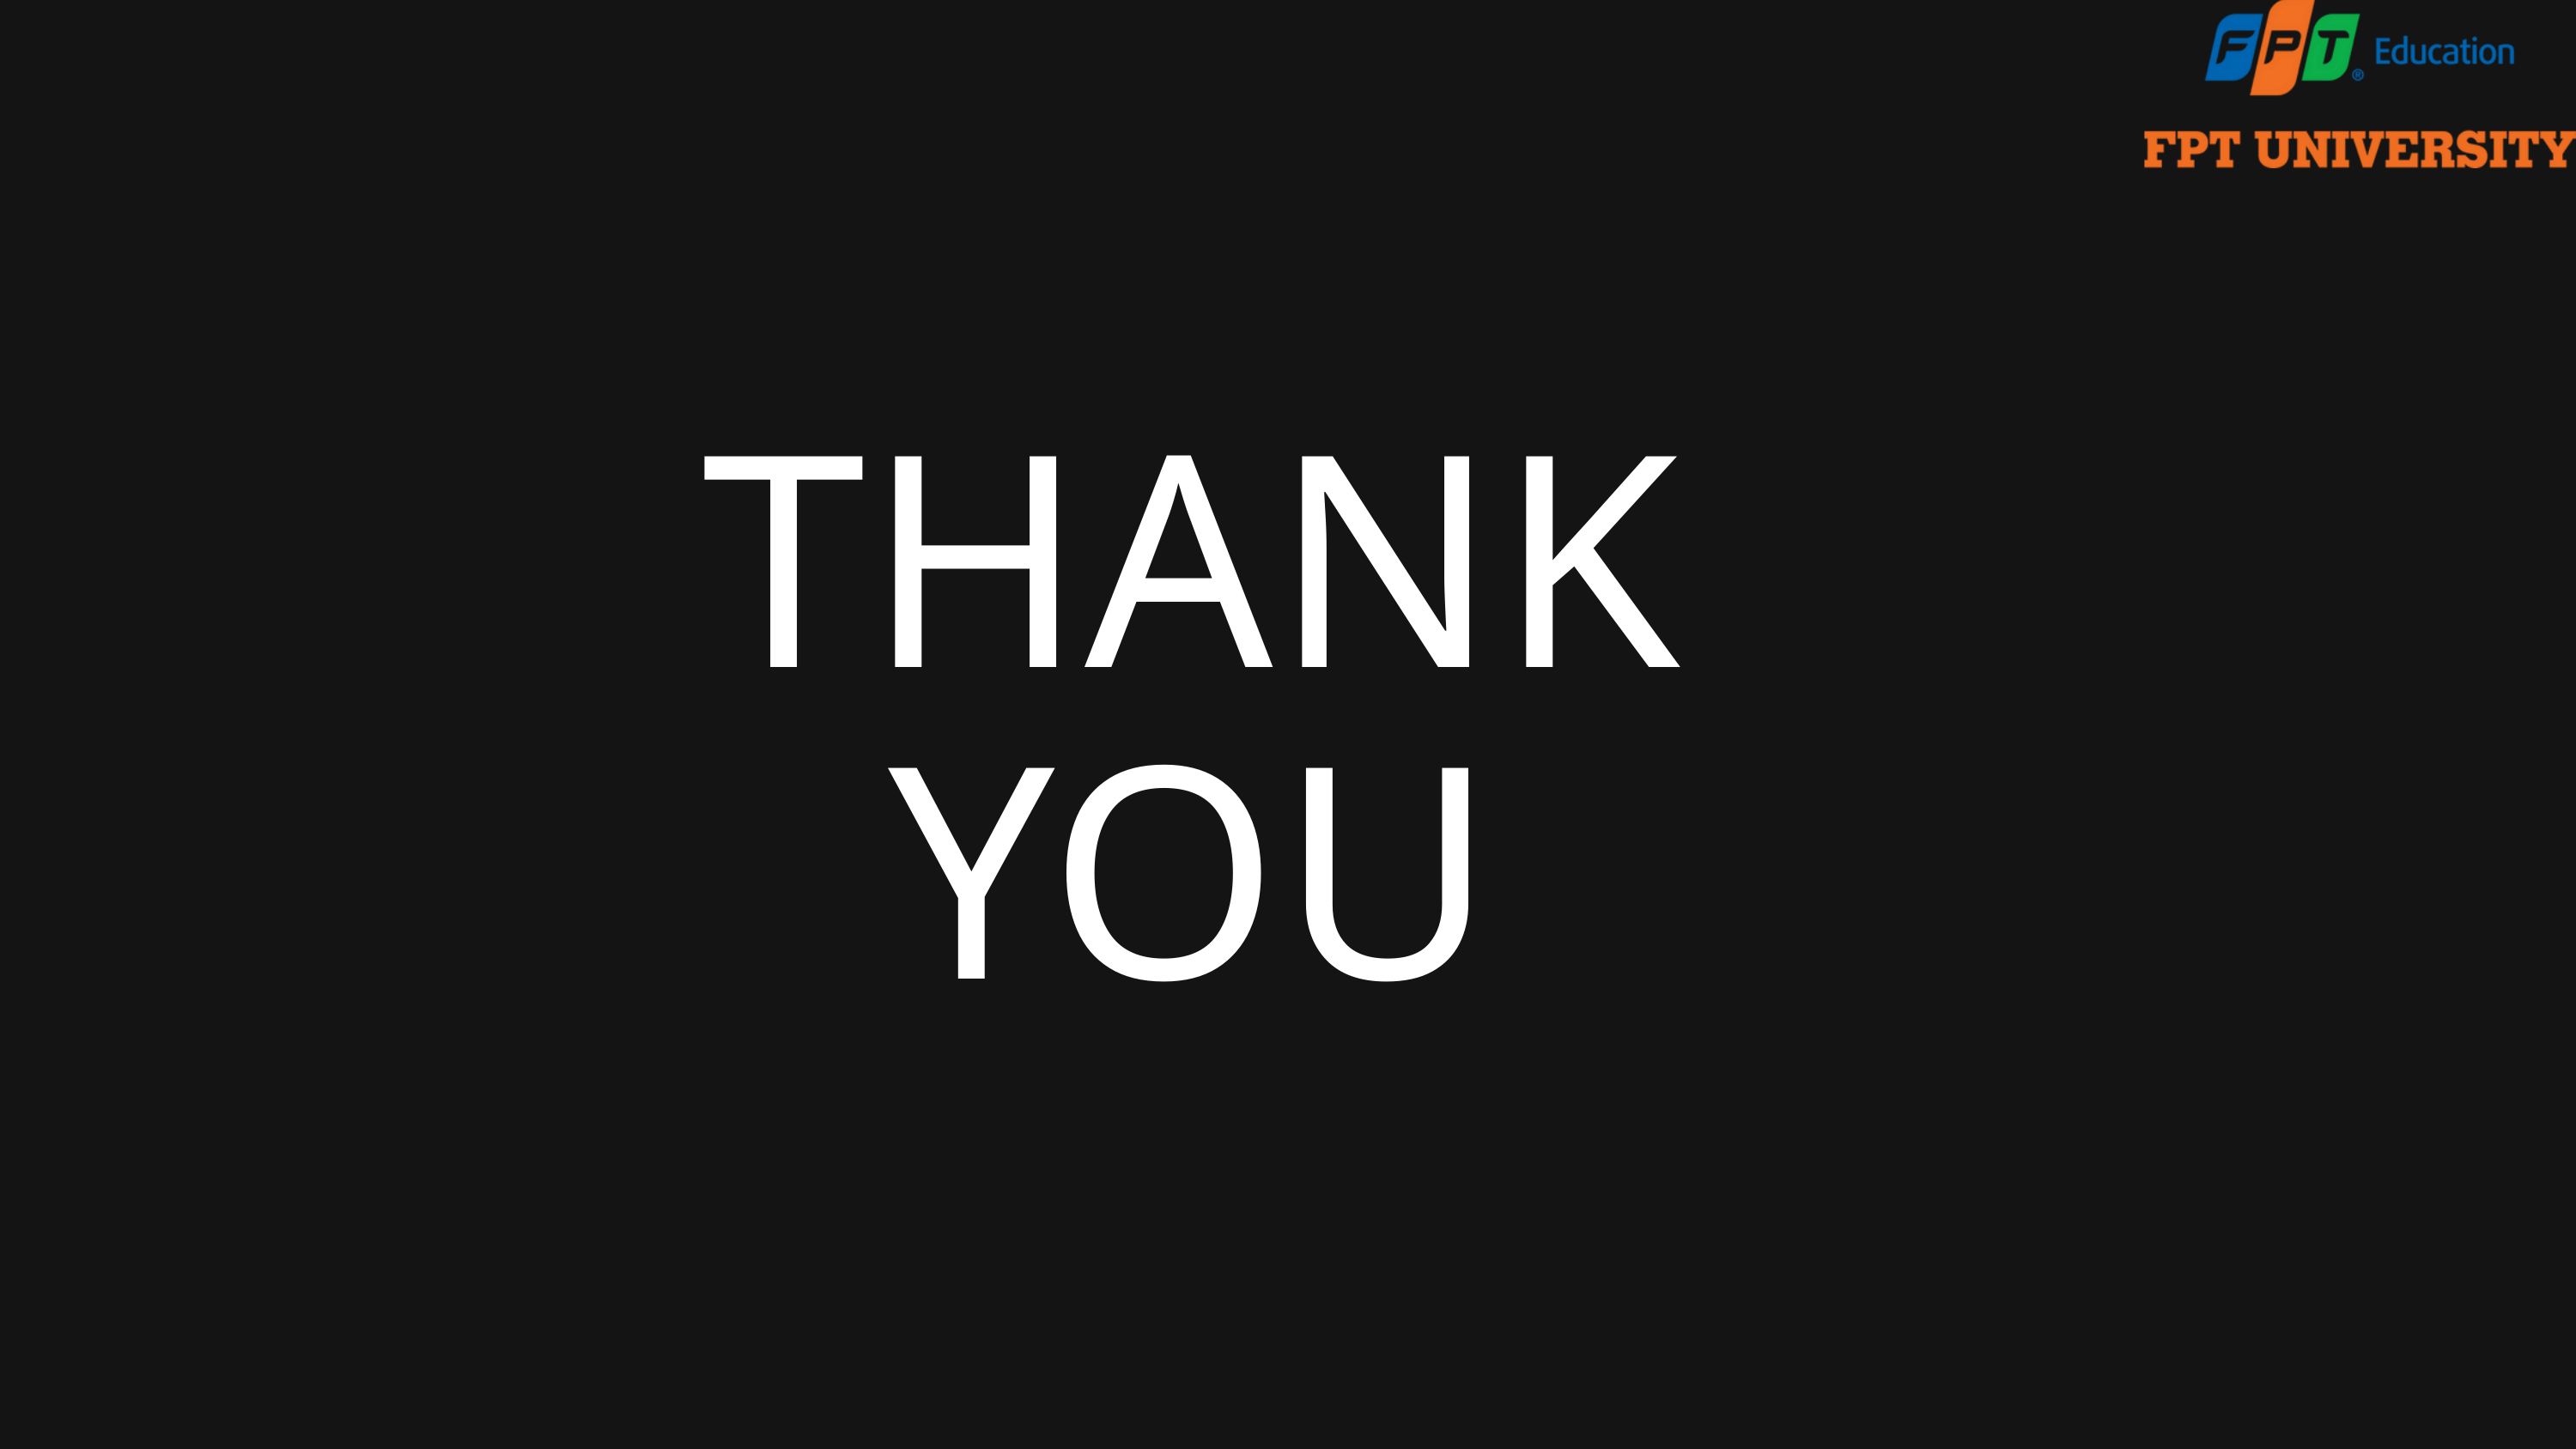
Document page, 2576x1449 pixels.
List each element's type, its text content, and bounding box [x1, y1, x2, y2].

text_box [2144, 0, 2576, 169]
text_box THANK YOU [428, 415, 1954, 1038]
